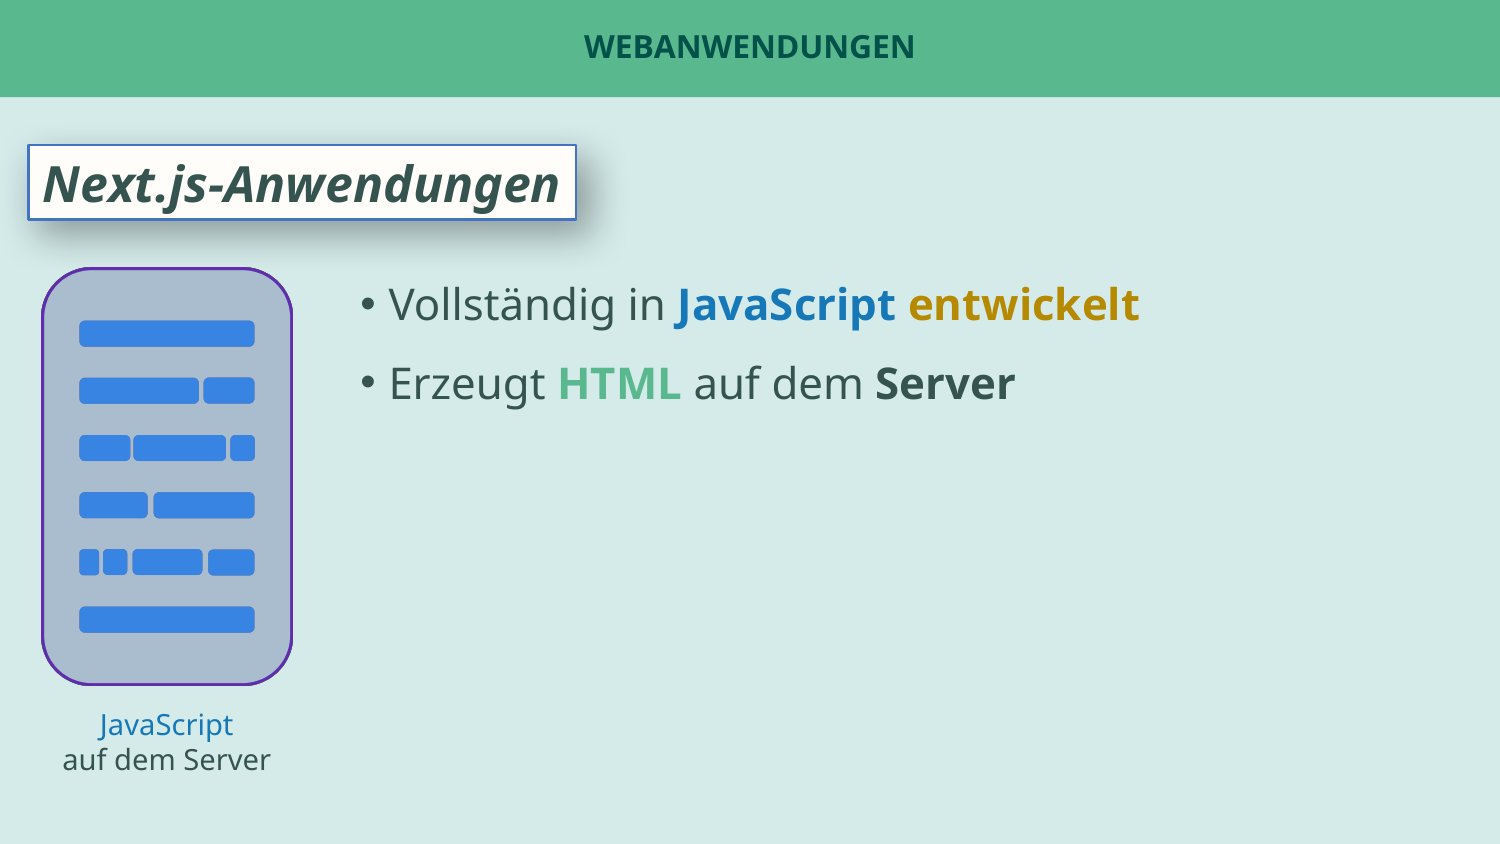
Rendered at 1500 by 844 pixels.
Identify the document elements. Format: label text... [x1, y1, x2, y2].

text_box JavaScript auf dem Server [41, 698, 293, 784]
text_box Next.js-Anwendungen [28, 144, 577, 220]
title Webanwendungen [0, 0, 1500, 98]
text_box Vollständig in JavaScript entwickelt Erzeugt HTML auf dem Server [345, 259, 1474, 643]
picture [41, 267, 293, 686]
